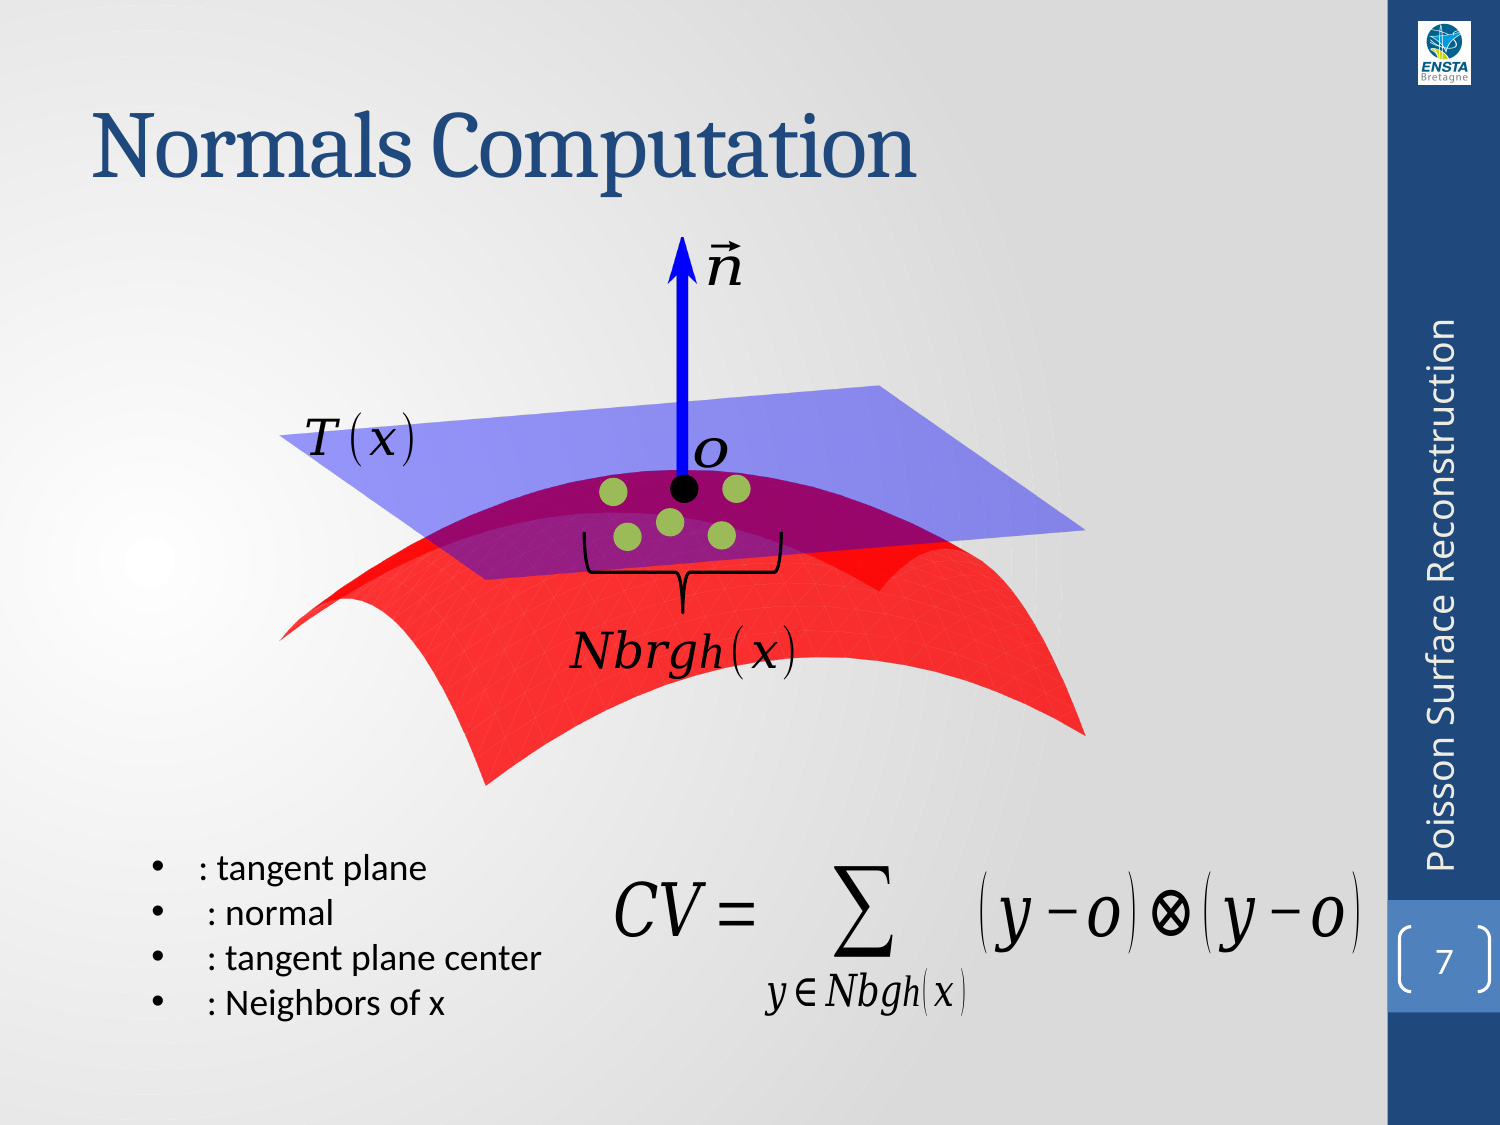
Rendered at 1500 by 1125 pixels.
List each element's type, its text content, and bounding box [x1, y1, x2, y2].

title Normals Computation [75, 45, 1325, 233]
picture [278, 236, 1087, 789]
slide_number 7 [1397, 925, 1492, 994]
picture [1417, 20, 1472, 86]
footer Poisson Surface Reconstruction [1408, 127, 1469, 889]
